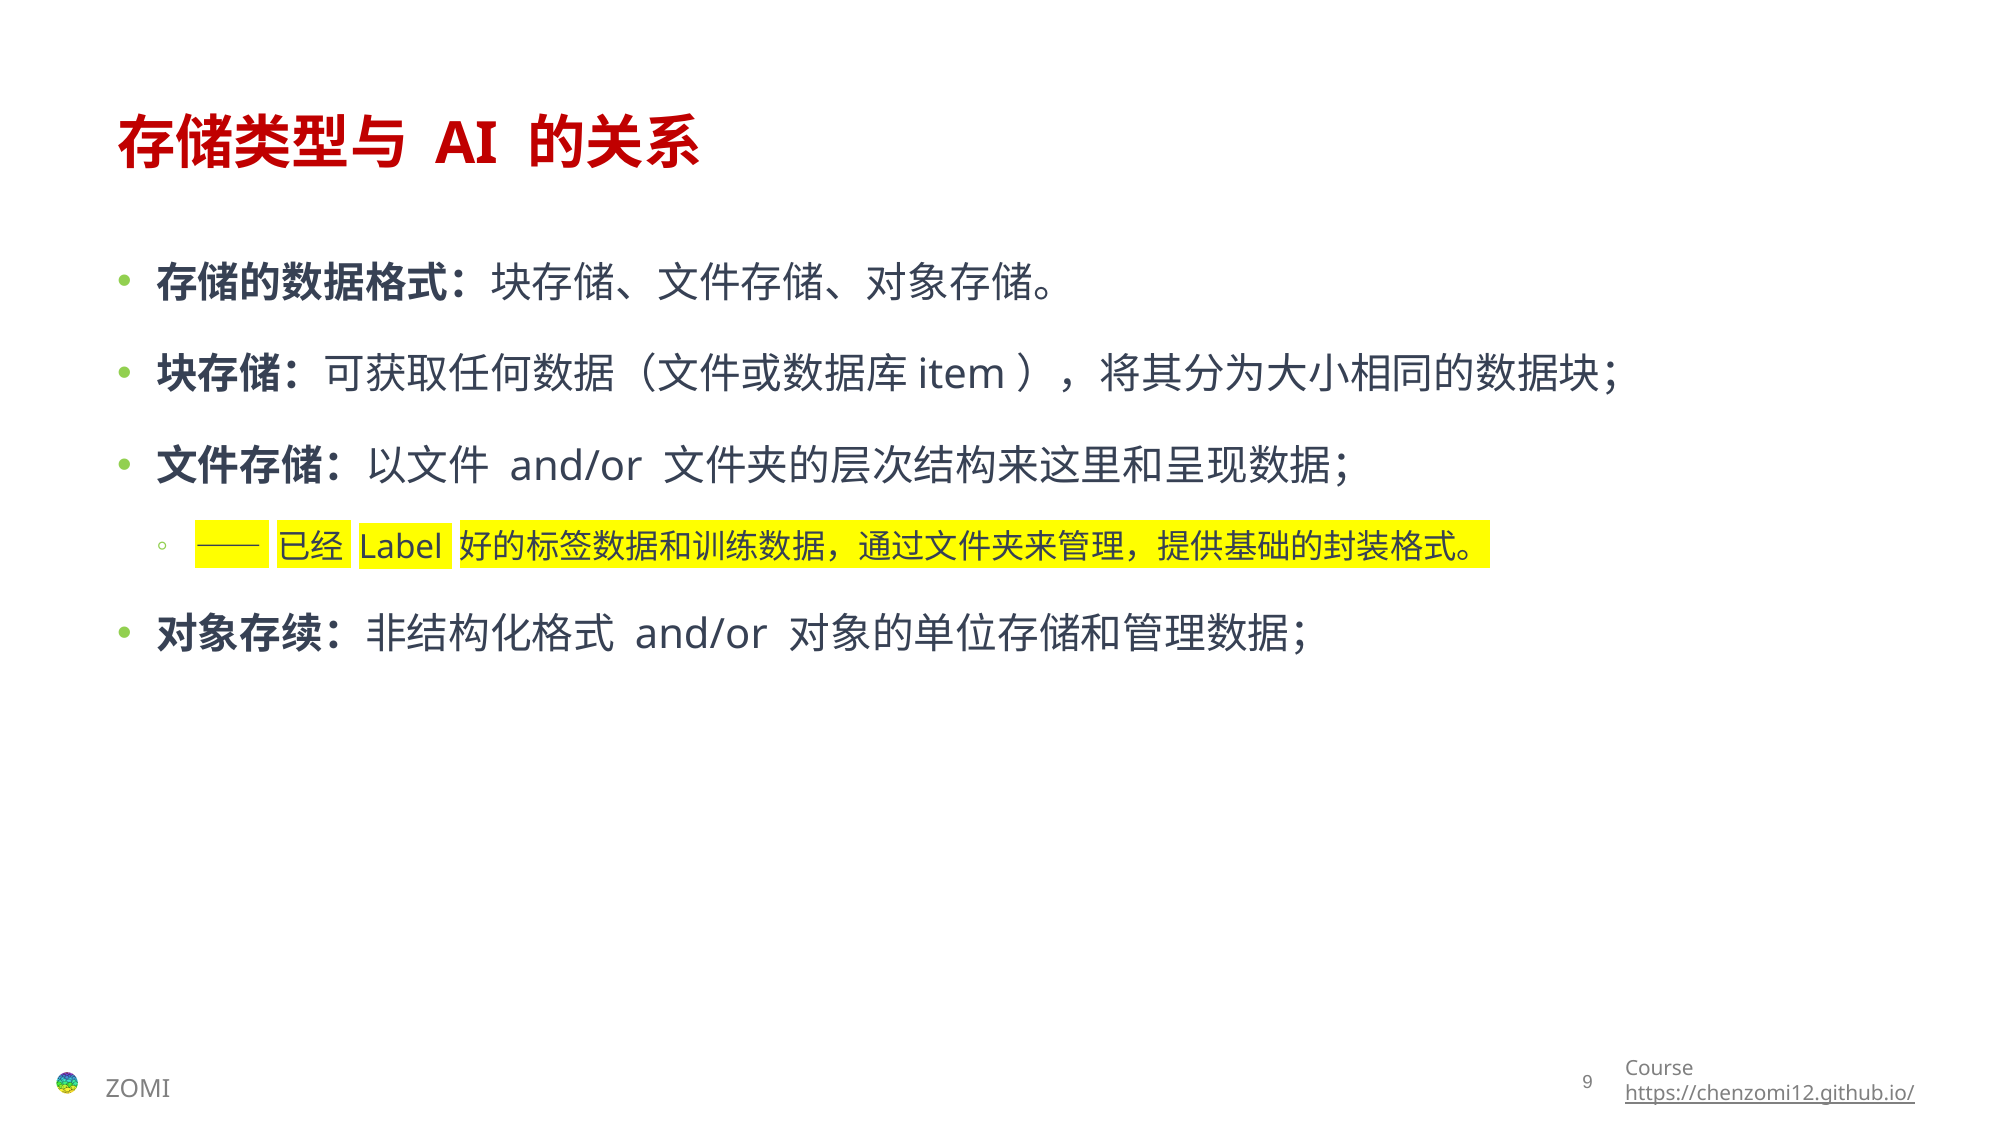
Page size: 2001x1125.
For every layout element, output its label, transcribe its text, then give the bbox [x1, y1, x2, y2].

list 存储的数据格式：块存储、文件存储、对象存储。 块存储：可获取任何数据（文件或数据库item），将其分为大小相同的数据块； 文件存储：以文件 and/or 文件夹的层次结构来这里和呈现数据； —— 已经 Label 好的标签数据和训练数据，通过文件夹来管理，提供基础的封装格式。 对象存续：非结构化格式 and/or 对象的单位存储和管理数据； [102, 223, 1901, 1043]
picture [57, 1073, 77, 1093]
title 存储类型与 AI 的关系 [102, 91, 1901, 189]
